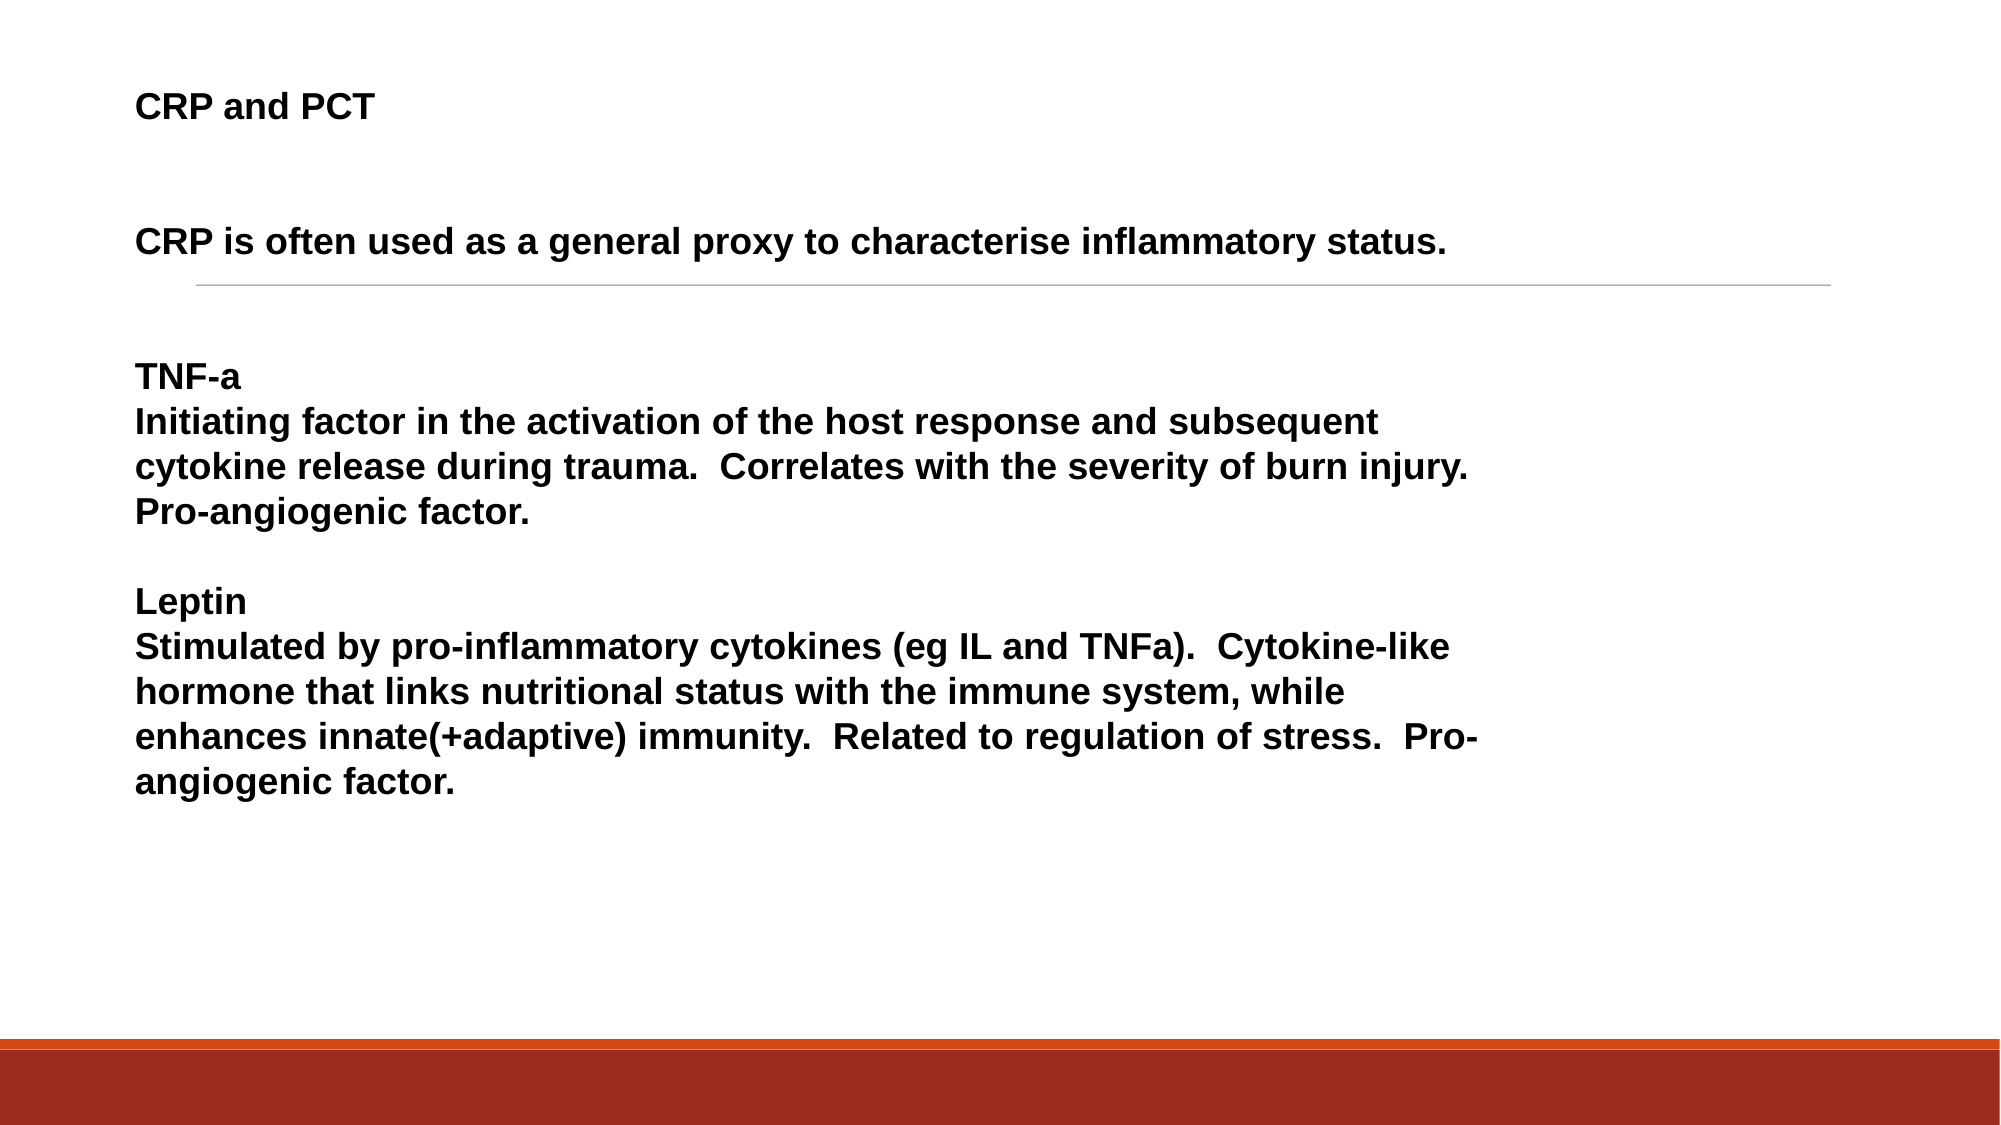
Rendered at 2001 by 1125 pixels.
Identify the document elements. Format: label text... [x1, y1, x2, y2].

text_box CRP and PCT CRP is often used as a general proxy to characterise inflammatory status. TNF-a Initiating factor in the activation of the host response and subsequent cytokine release during trauma. Correlates with the severity of burn injury. Pro-angiogenic factor. Leptin Stimulated by pro-inflammatory cytokines (eg IL and TNFa). Cytokine-like hormone that links nutritional status with the immune system, while enhances innate(+adaptive) immunity. Related to regulation of stress. Pro-angiogenic factor. [119, 75, 1515, 846]
